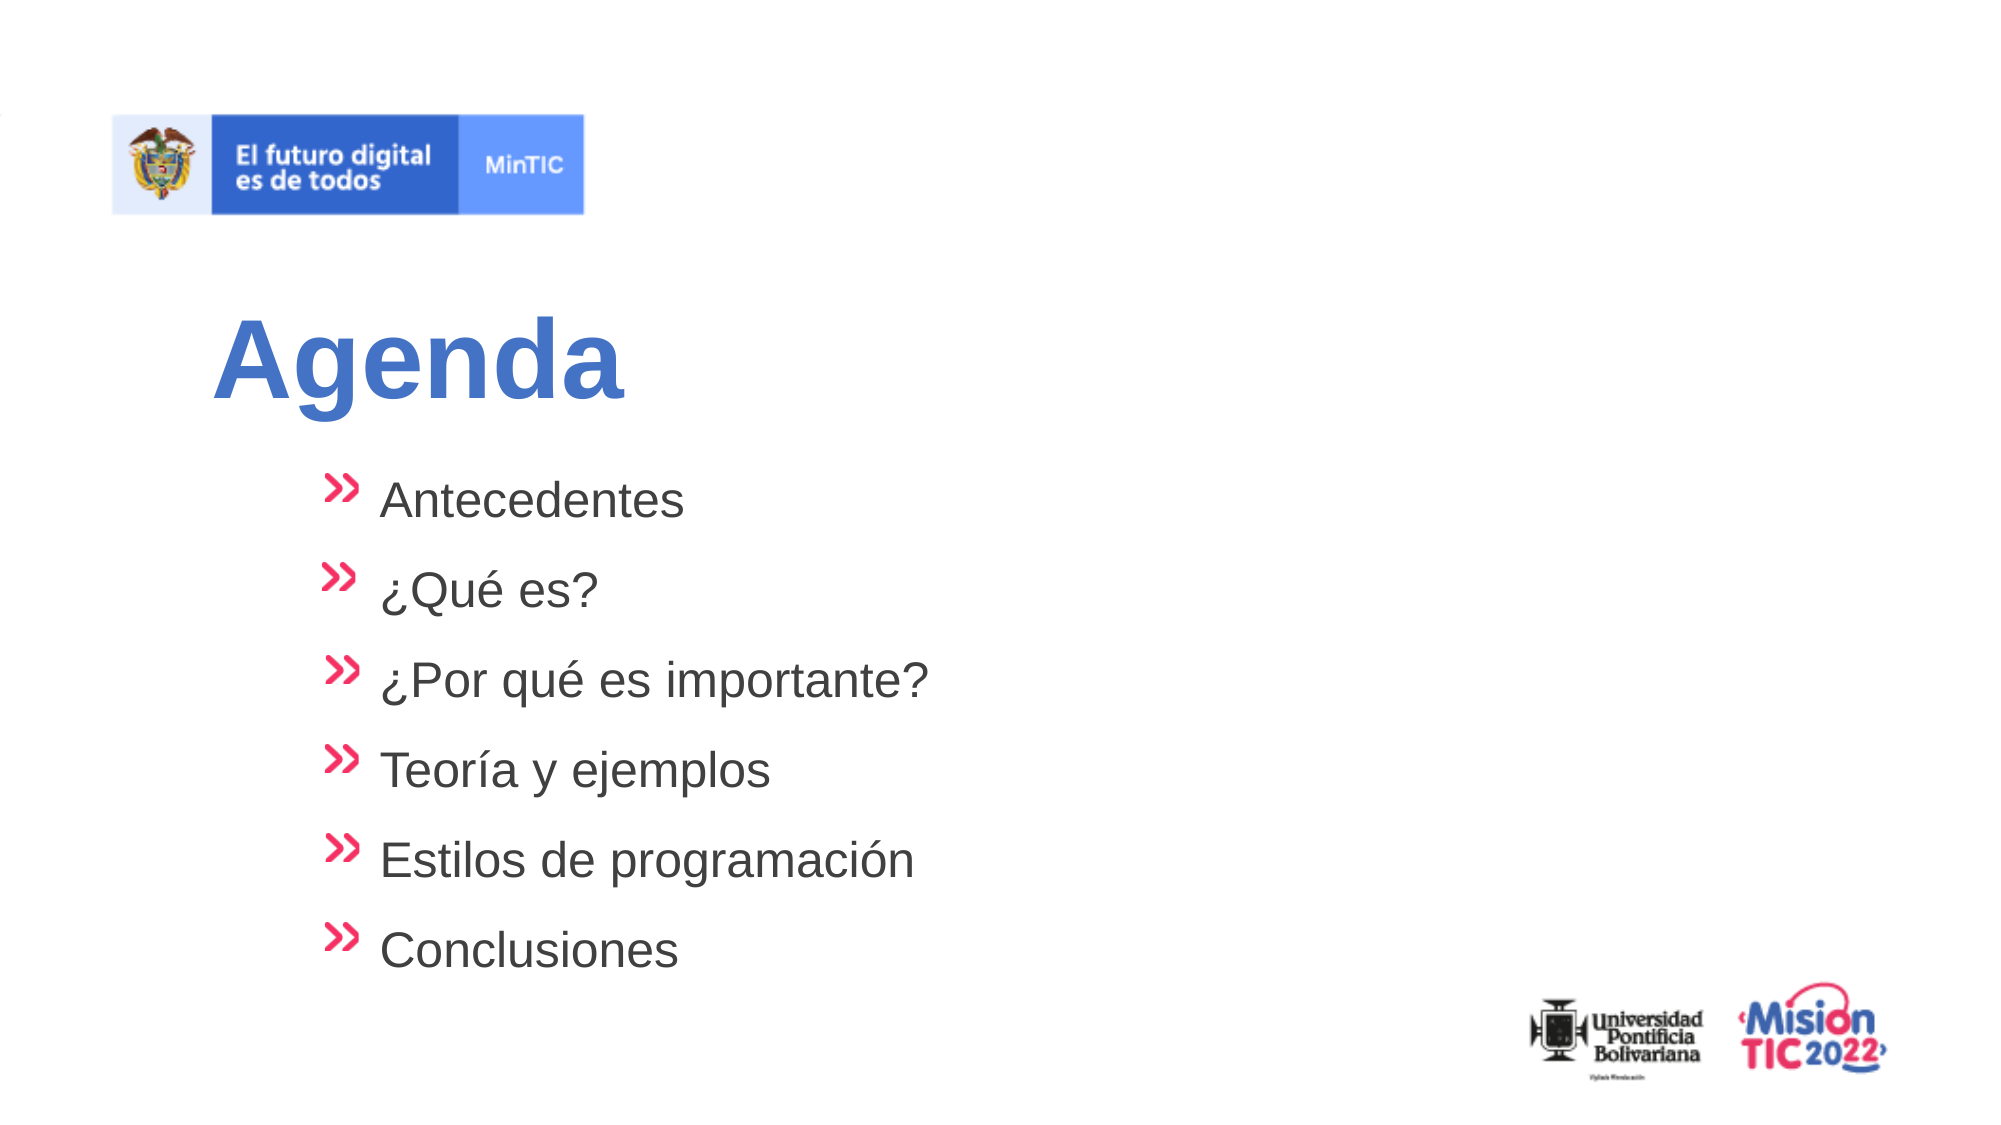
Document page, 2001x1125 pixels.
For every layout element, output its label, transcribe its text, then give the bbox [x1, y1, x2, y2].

text_box Antecedentes ¿Qué es? ¿Por qué es importante? Teoría y ejemplos Estilos de programación Conclusiones [364, 430, 1804, 985]
picture [0, 1, 2000, 1124]
text_box Agenda [196, 278, 647, 429]
